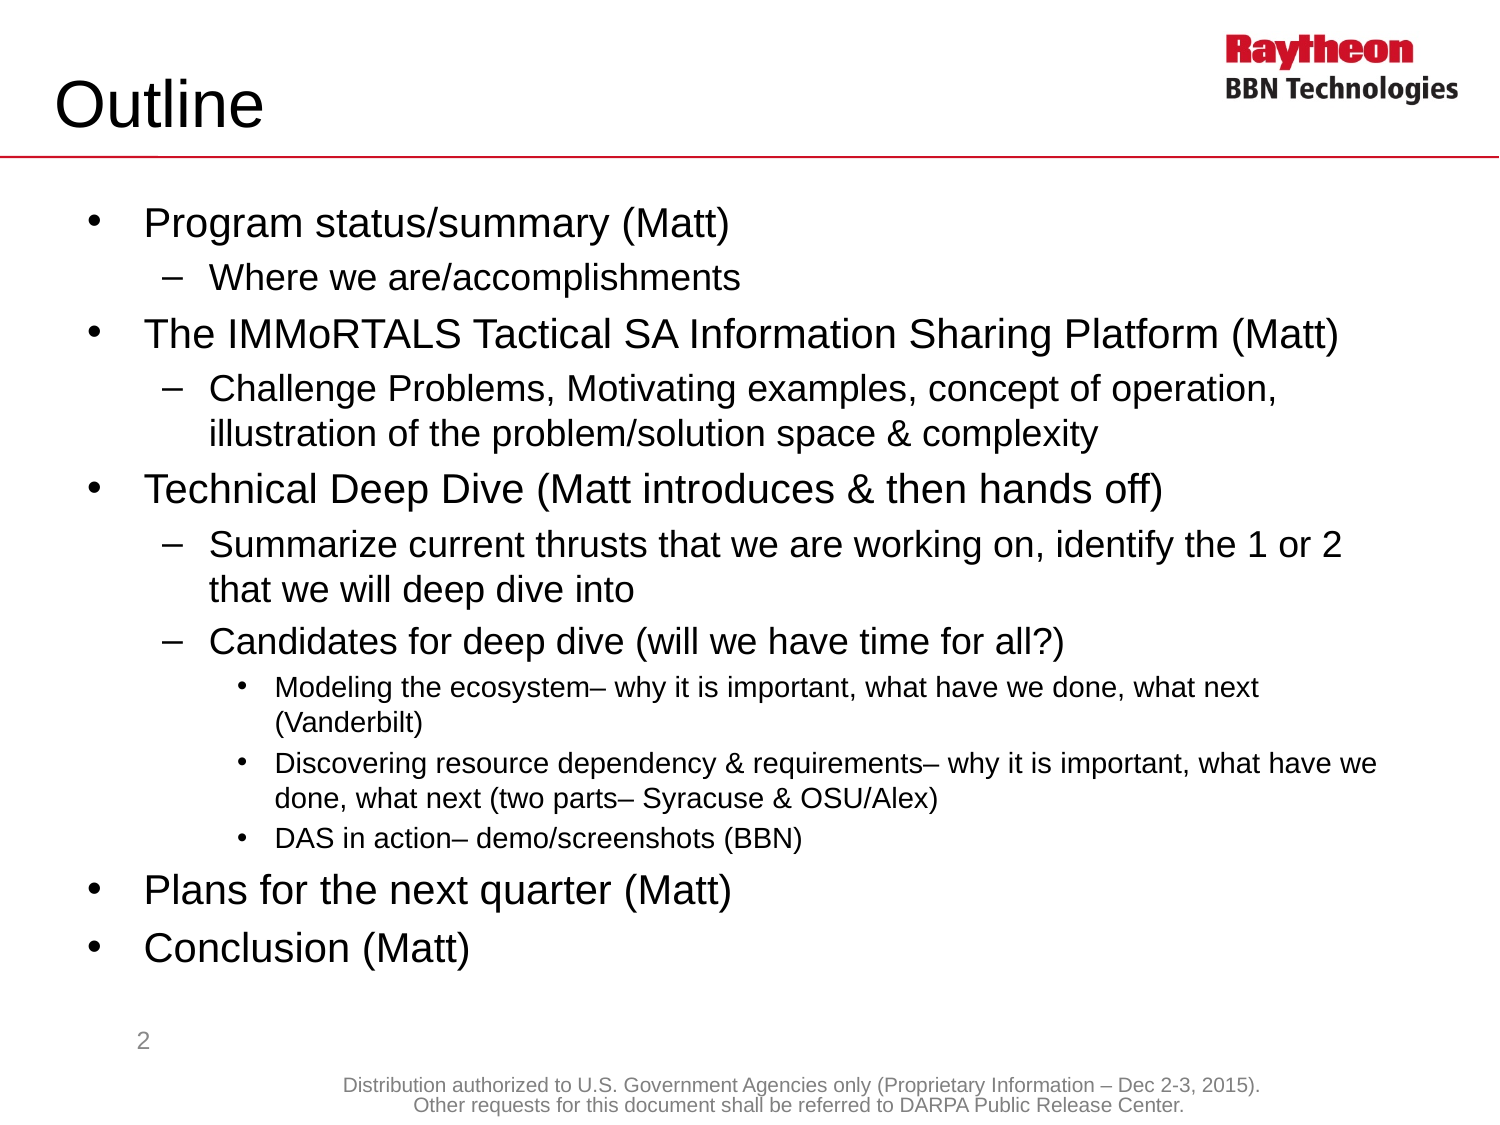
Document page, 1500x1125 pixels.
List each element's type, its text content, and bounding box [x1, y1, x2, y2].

list Program status/summary (Matt) Where we are/accomplishments The IMMoRTALS Tactical SA Information Sharing Platform (Matt) Challenge Problems, Motivating examples, concept of operation, illustration of the problem/solution space & complexity Technical Deep Dive (Matt introduces & then hands off) Summarize current thrusts that we are working on, identify the 1 or 2 that we will deep dive into Candidates for deep dive (will we have time for all?) Modeling the ecosystem– why it is important, what have we done, what next (Vanderbilt) Discovering resource dependency & requirements– why it is important, what have we done, what next (two parts– Syracuse & OSU/Alex) DAS in action– demo/screenshots (BBN) Plans for the next quarter (Matt) Conclusion (Matt) [71, 187, 1423, 1105]
title Outline [39, 44, 1390, 158]
picture [1222, 31, 1460, 108]
slide_number 2 [39, 1009, 248, 1070]
